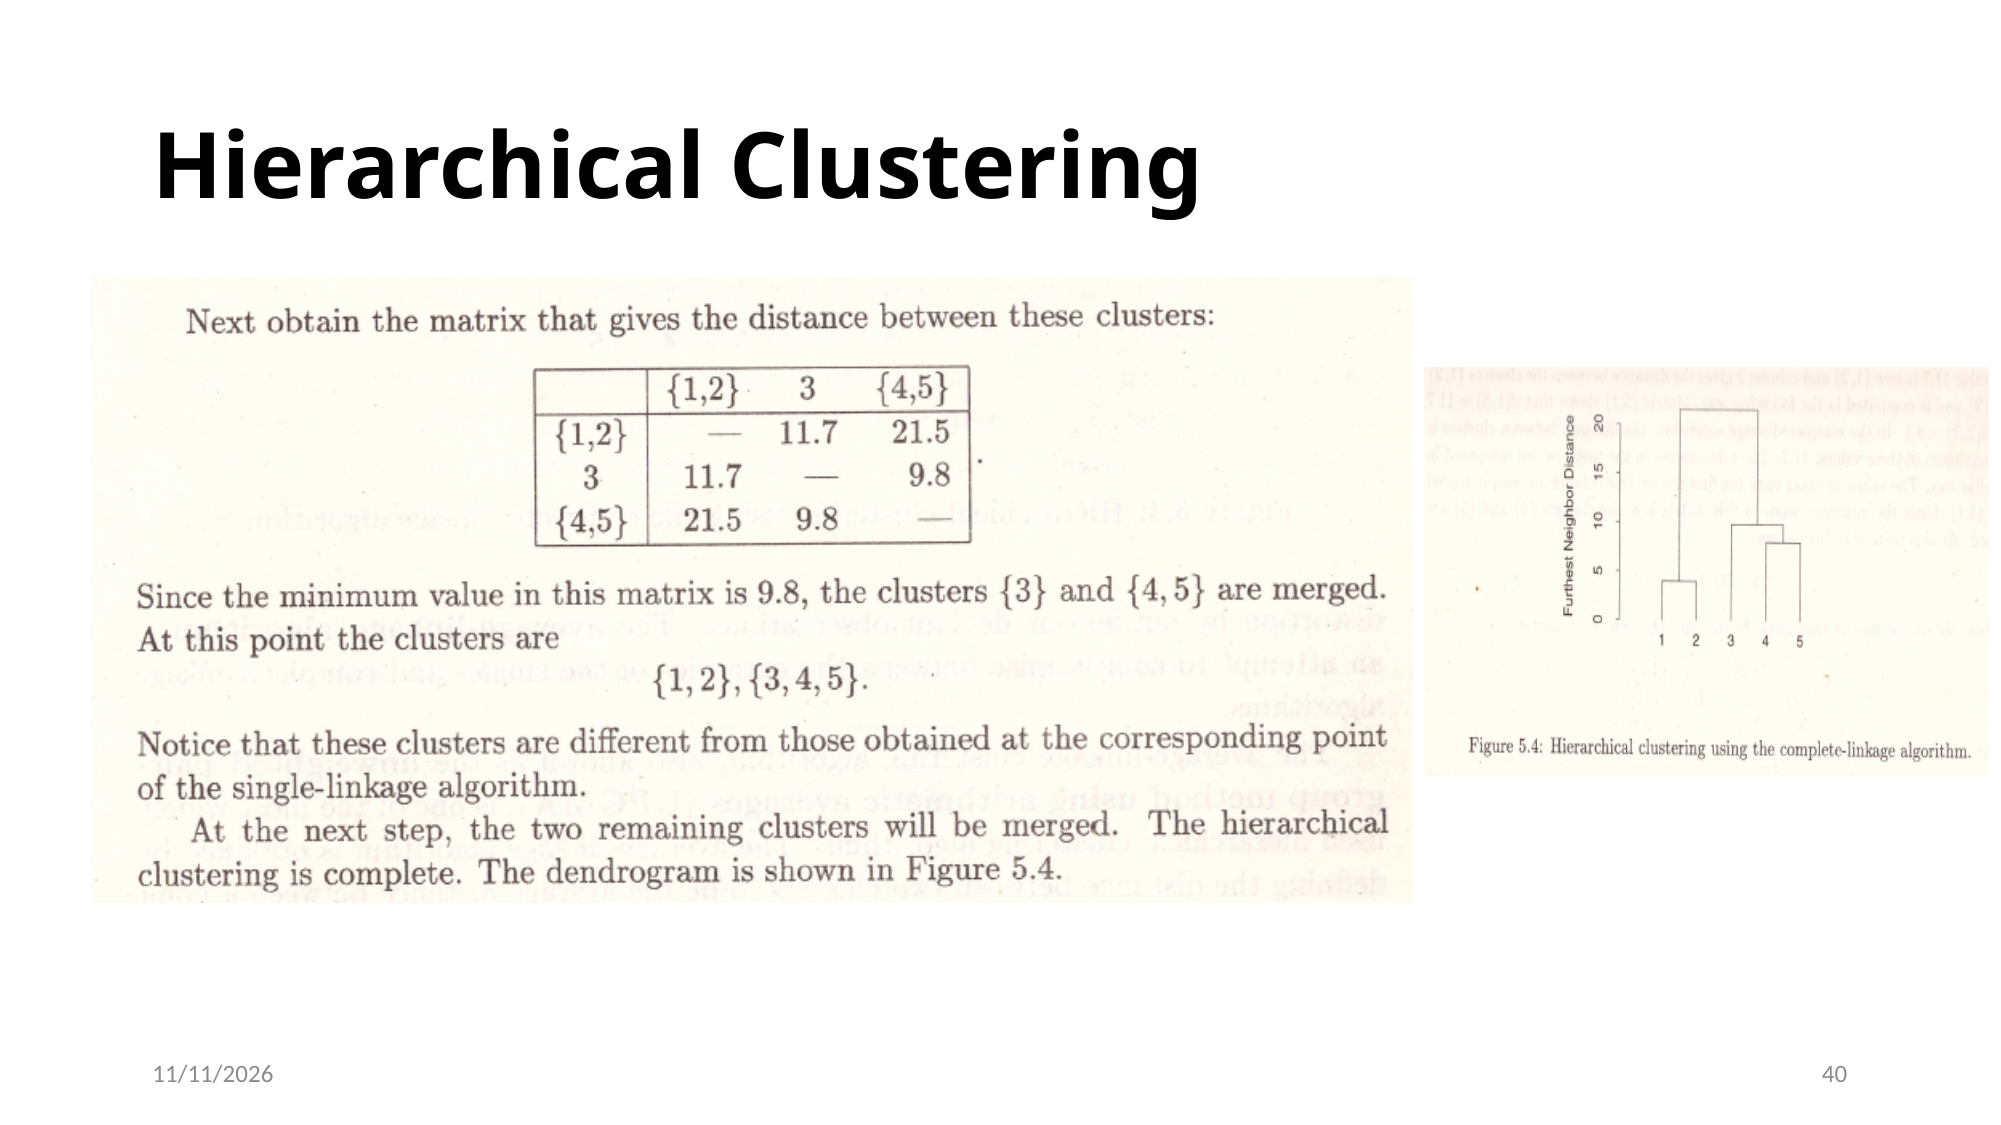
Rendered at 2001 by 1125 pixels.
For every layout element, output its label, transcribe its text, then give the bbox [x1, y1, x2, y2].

slide_number 40 [1412, 1042, 1863, 1103]
picture [1424, 367, 1989, 776]
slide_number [137, 1042, 588, 1103]
title Hierarchical Clustering [137, 59, 1863, 278]
picture [91, 277, 1413, 903]
